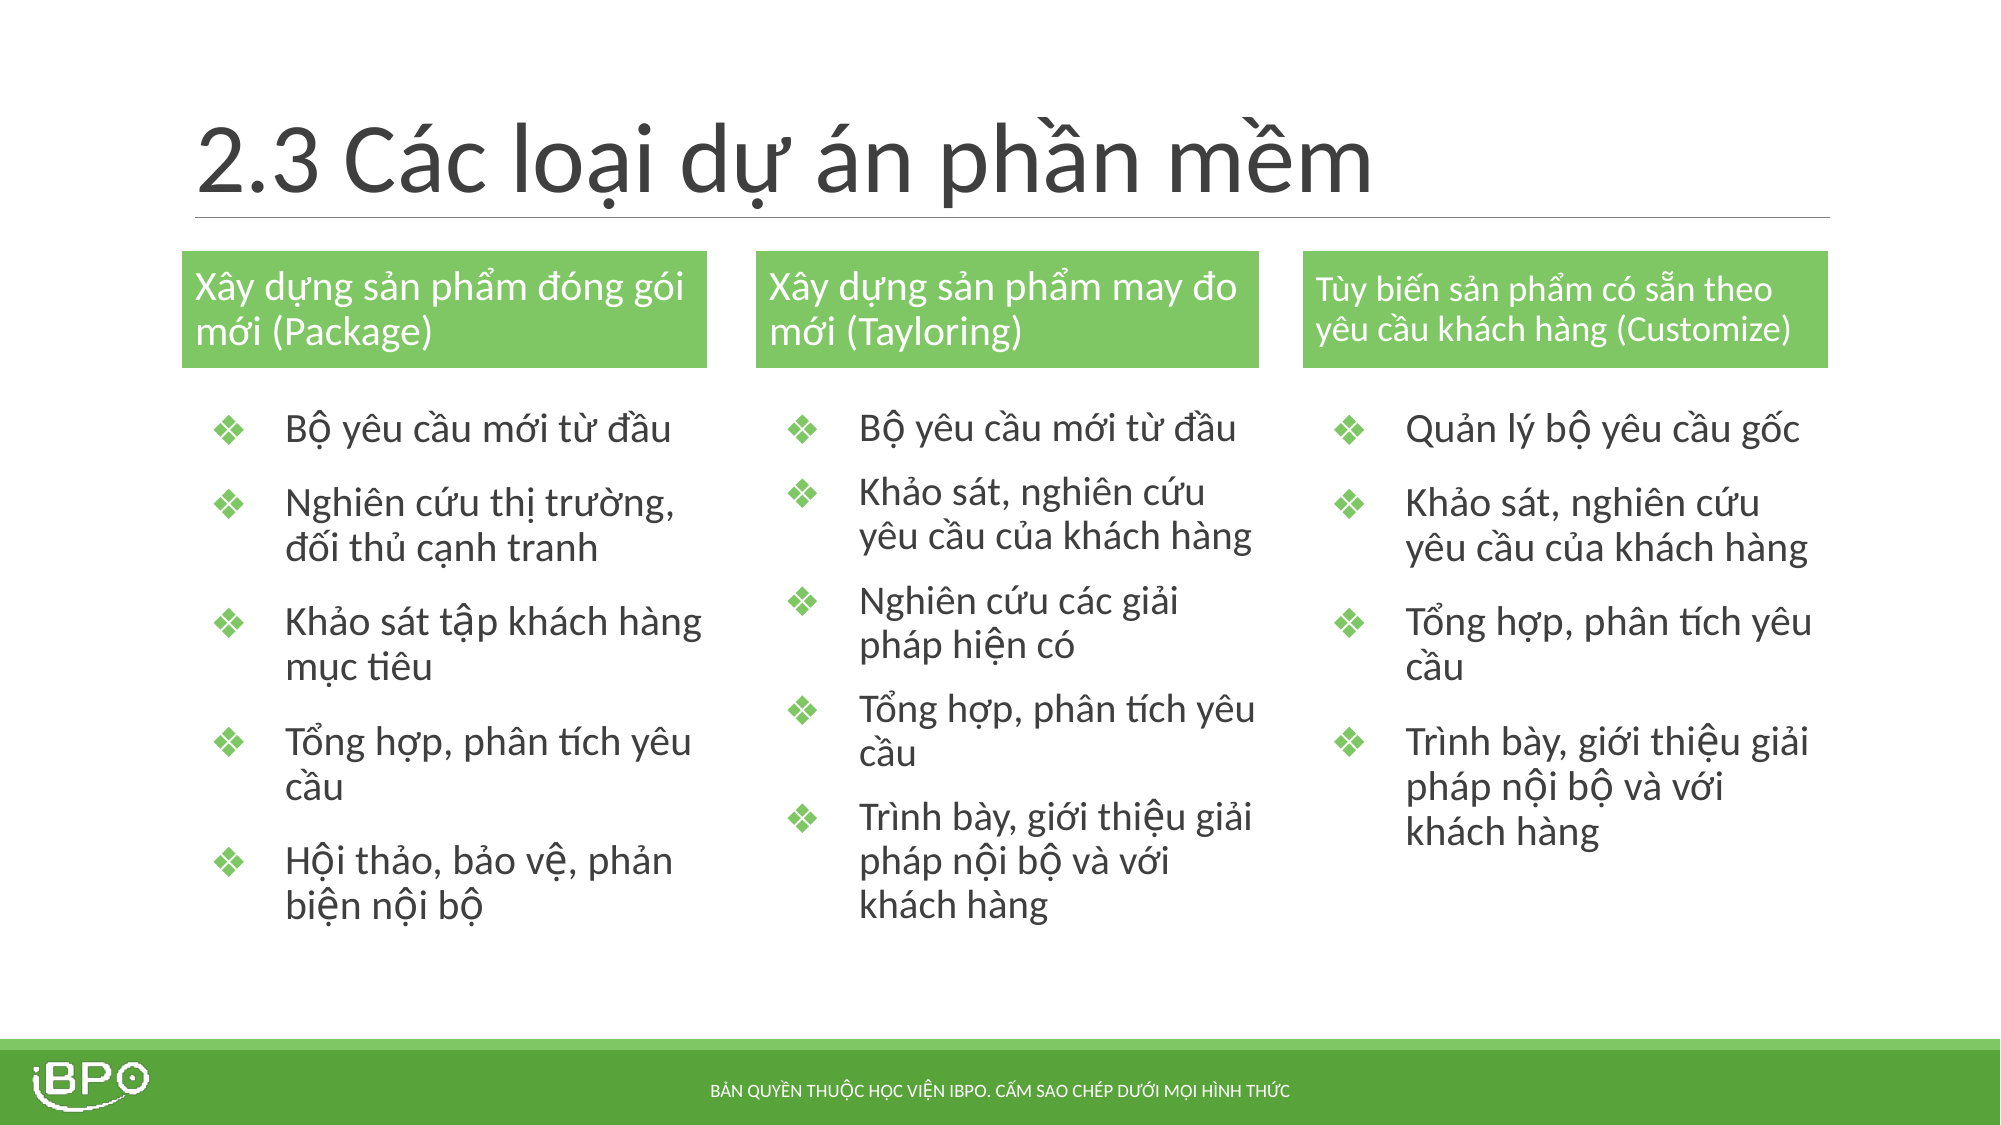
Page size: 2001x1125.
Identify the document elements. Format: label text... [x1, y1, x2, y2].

list Xây dựng sản phẩm đóng gói mới (Package) [180, 249, 709, 371]
picture [13, 1048, 167, 1125]
list Bộ yêu cầu mới từ đầu Khảo sát, nghiên cứu yêu cầu của khách hàng Nghiên cứu các giải pháp hiện có Tổng hợp, phân tích yêu cầu Trình bày, giới thiệu giải pháp nội bộ và với khách hàng [754, 398, 1262, 978]
text_box [898, 200, 1392, 321]
footer BẢN QUYỀN THUỘC HỌC VIỆN IBPO. CẤM SAO CHÉP DƯỚI MỌI HÌNH THỨC [604, 1059, 1396, 1120]
list Tùy biến sản phẩm có sẵn theo yêu cầu khách hàng (Customize) [1300, 249, 1830, 371]
title 2.3 Các loại dự án phần mềm [180, 47, 1830, 221]
list Quản lý bộ yêu cầu gốc Khảo sát, nghiên cứu yêu cầu của khách hàng Tổng hợp, phân tích yêu cầu Trình bày, giới thiệu giải pháp nội bộ và với khách hàng [1300, 398, 1830, 978]
list Xây dựng sản phẩm may đo mới (Tayloring) [754, 249, 1262, 371]
list Bộ yêu cầu mới từ đầu Nghiên cứu thị trường, đối thủ cạnh tranh Khảo sát tập khách hàng mục tiêu Tổng hợp, phân tích yêu cầu Hội thảo, bảo vệ, phản biện nội bộ [180, 398, 709, 978]
